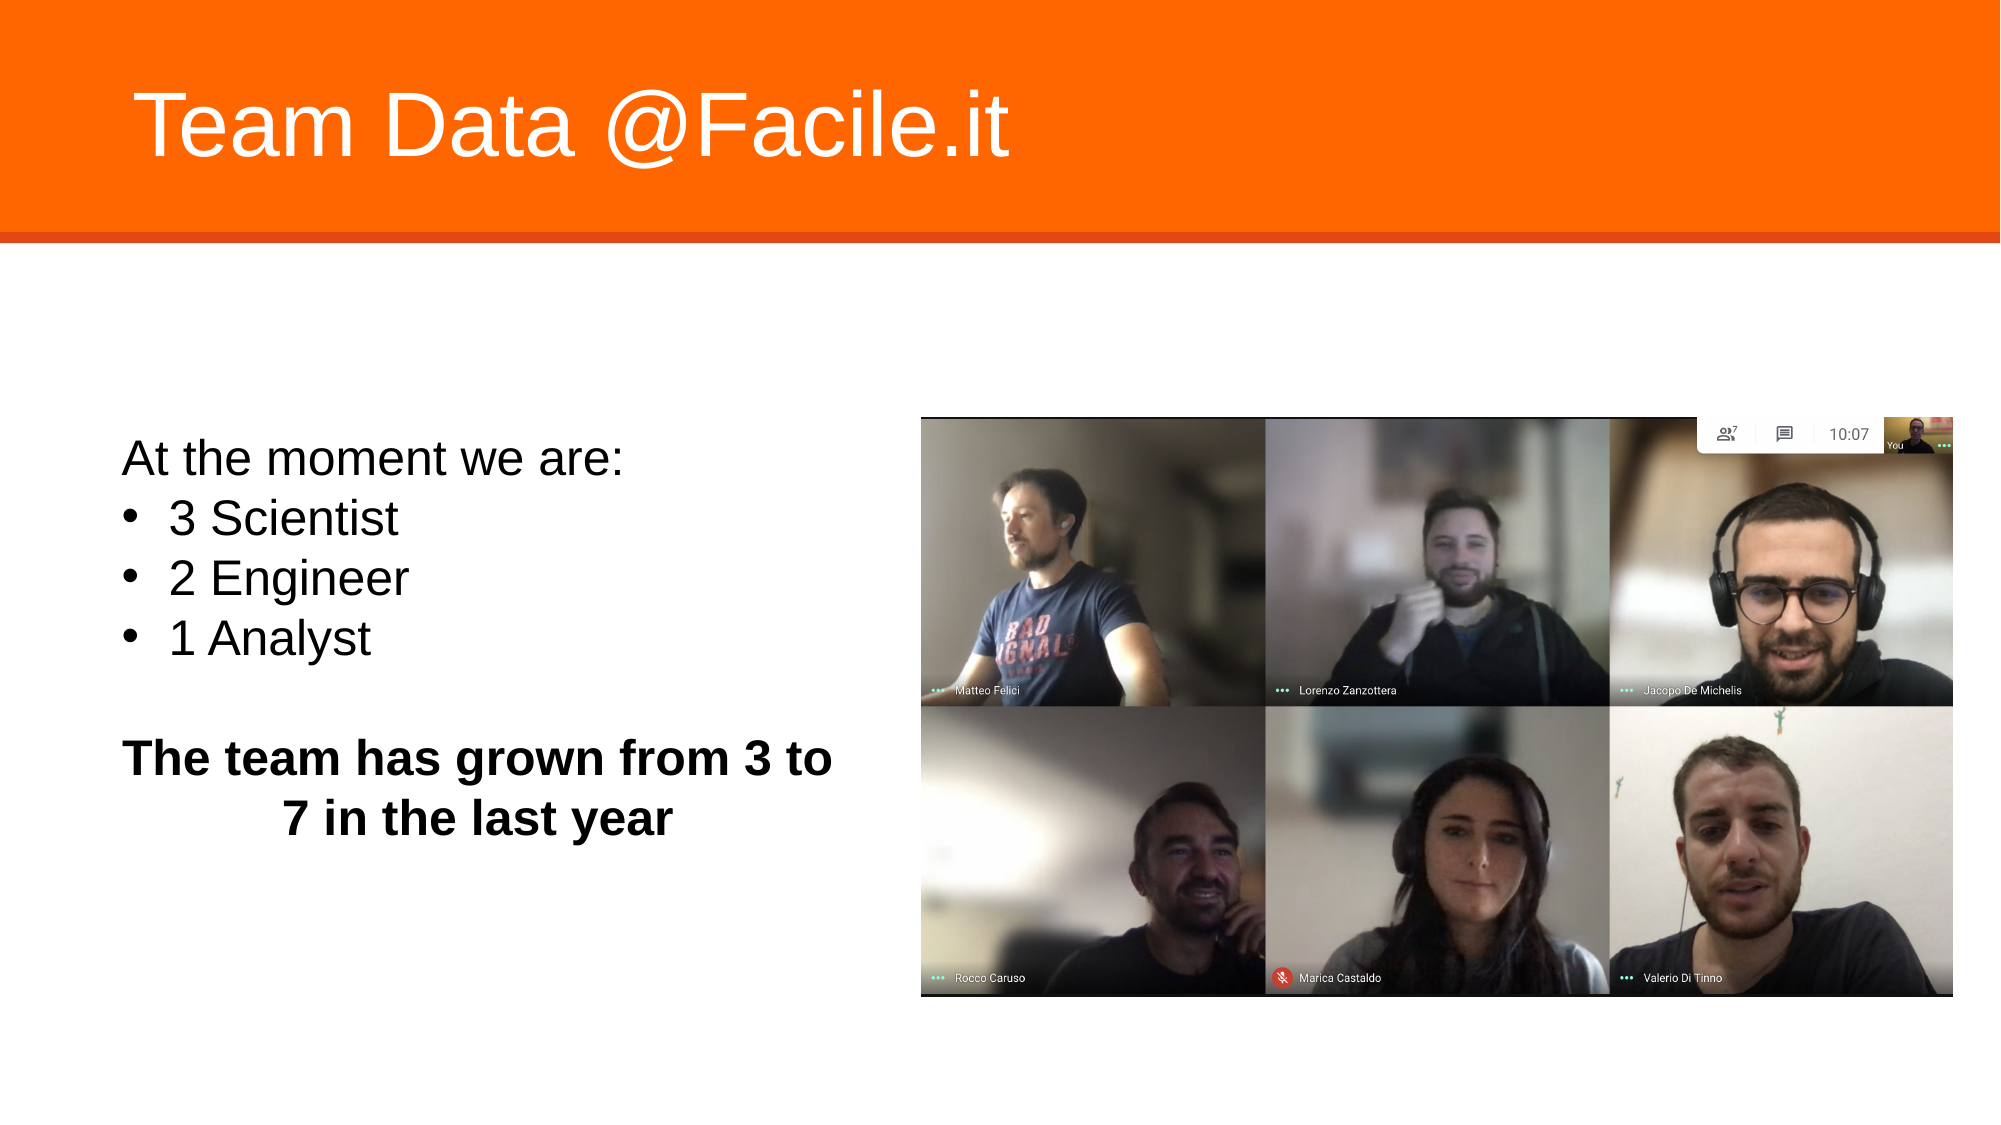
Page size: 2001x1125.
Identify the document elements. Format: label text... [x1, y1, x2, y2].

picture [0, 0, 2001, 1125]
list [921, 417, 1953, 997]
text_box At the moment we are: 3 Scientist 2 Engineer 1 Analyst The team has grown from 3 to 7 in the last year [106, 417, 849, 853]
title Team Data @Facile.it [117, 18, 1893, 236]
